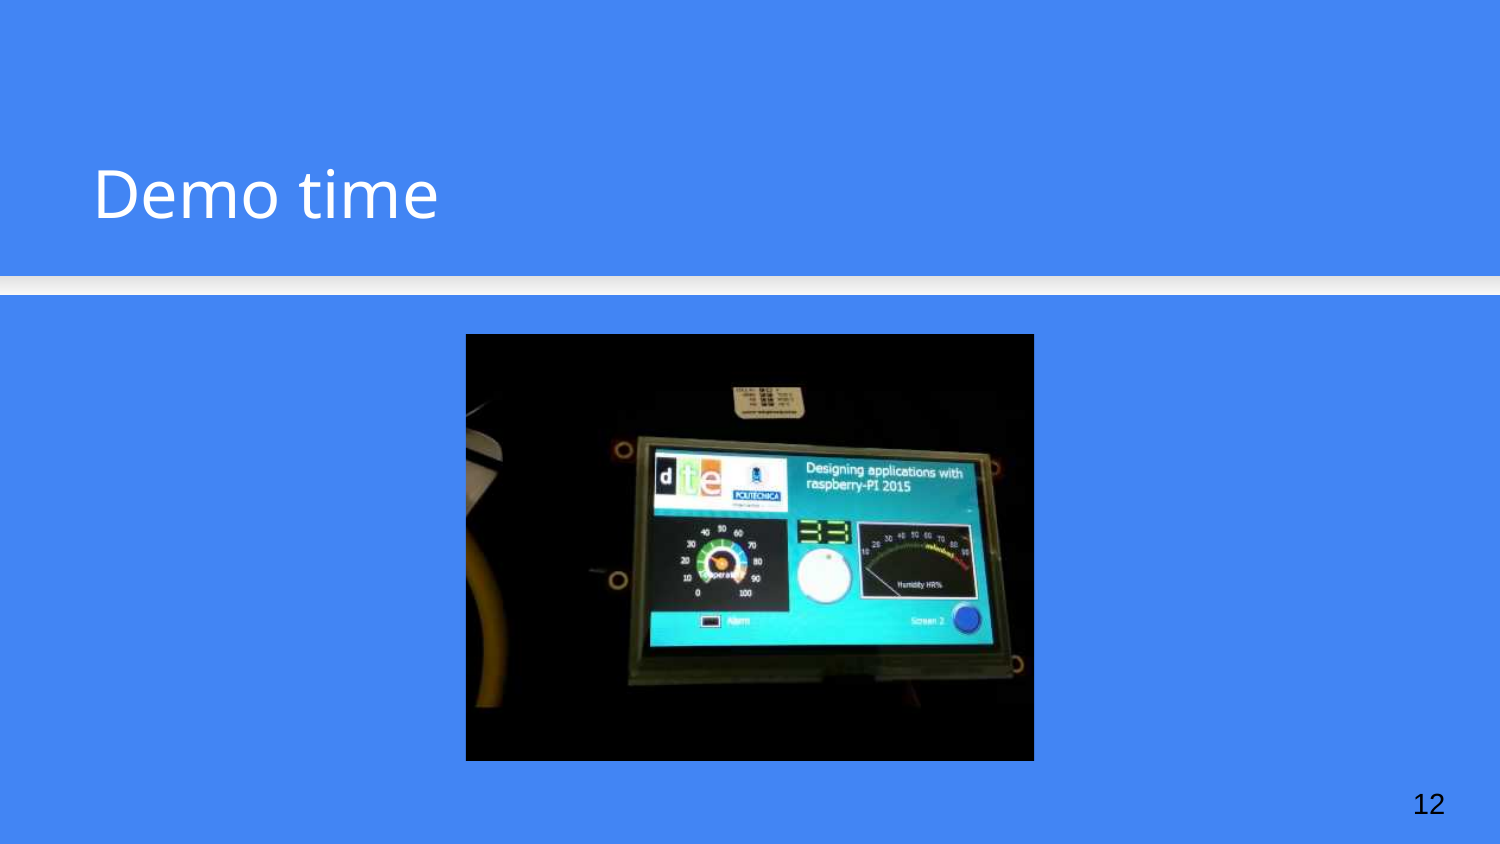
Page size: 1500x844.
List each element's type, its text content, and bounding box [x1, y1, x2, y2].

text_box Demo time [77, 121, 1427, 247]
text_box <número> [1398, 770, 1489, 835]
text_box [465, 334, 1035, 762]
